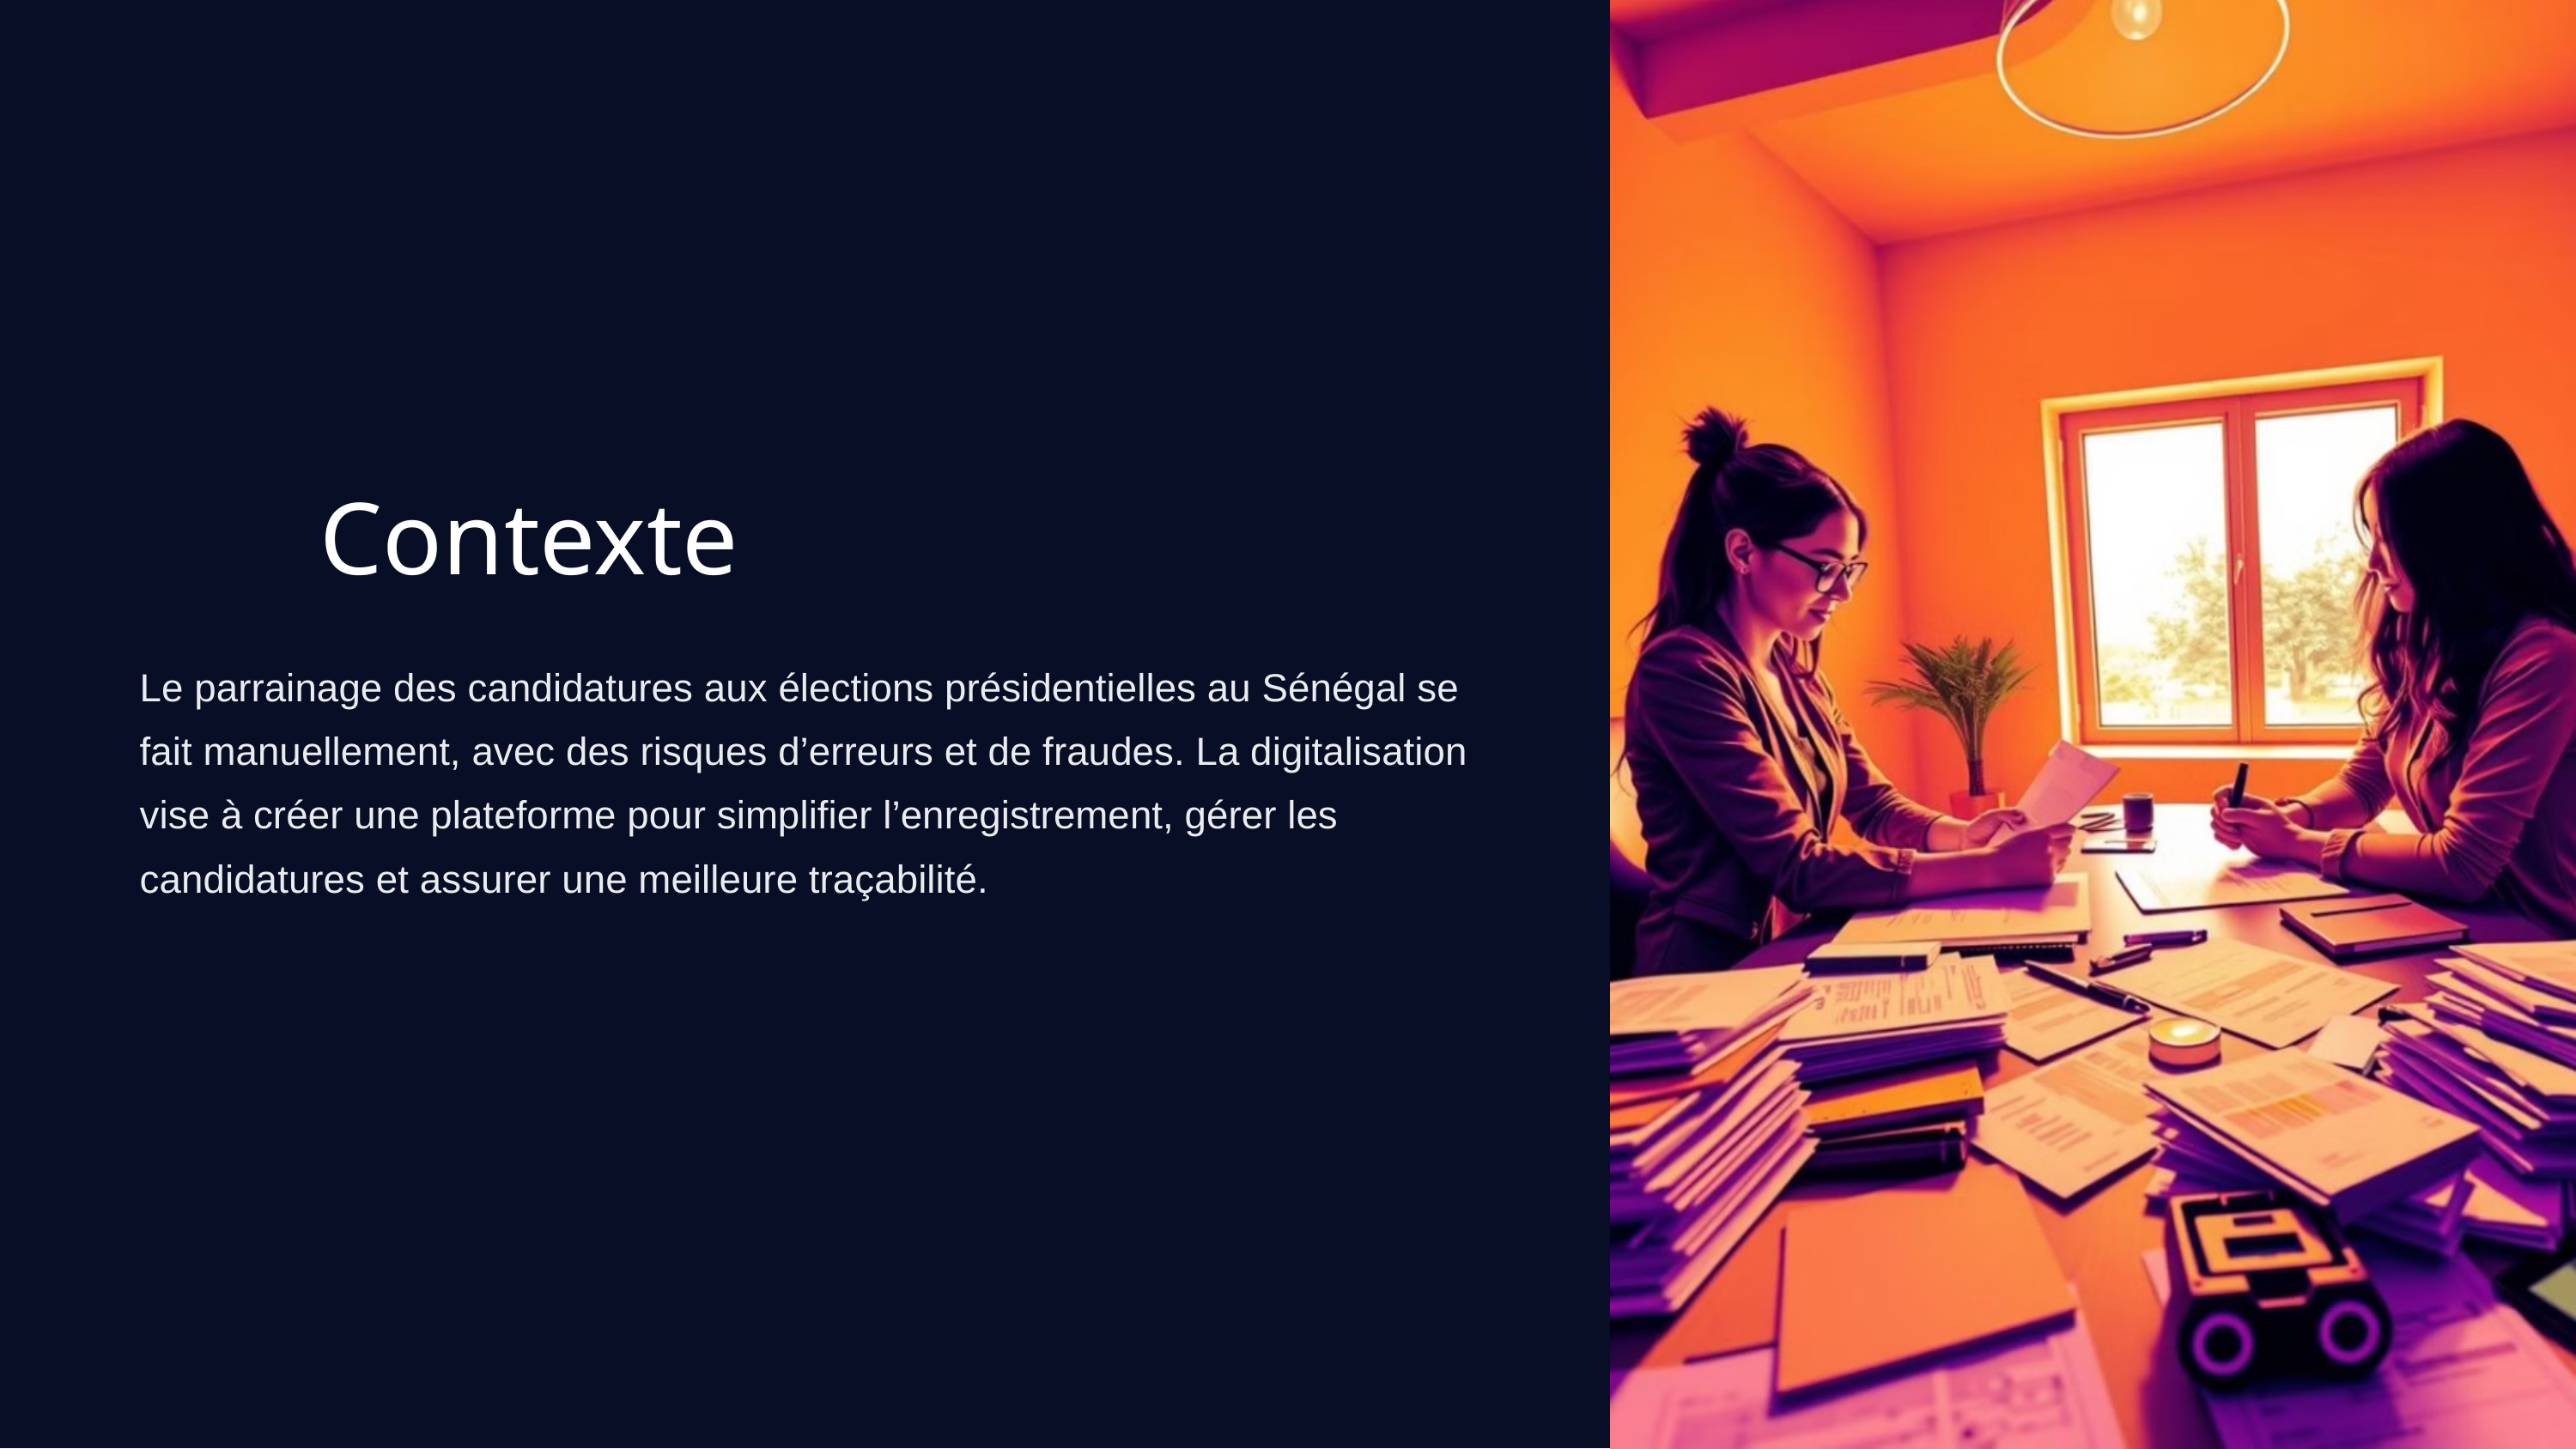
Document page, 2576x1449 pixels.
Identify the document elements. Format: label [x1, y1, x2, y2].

text_box [139, 470, 1139, 597]
text_box [0, 0, 2576, 1449]
text_box [139, 646, 1471, 977]
